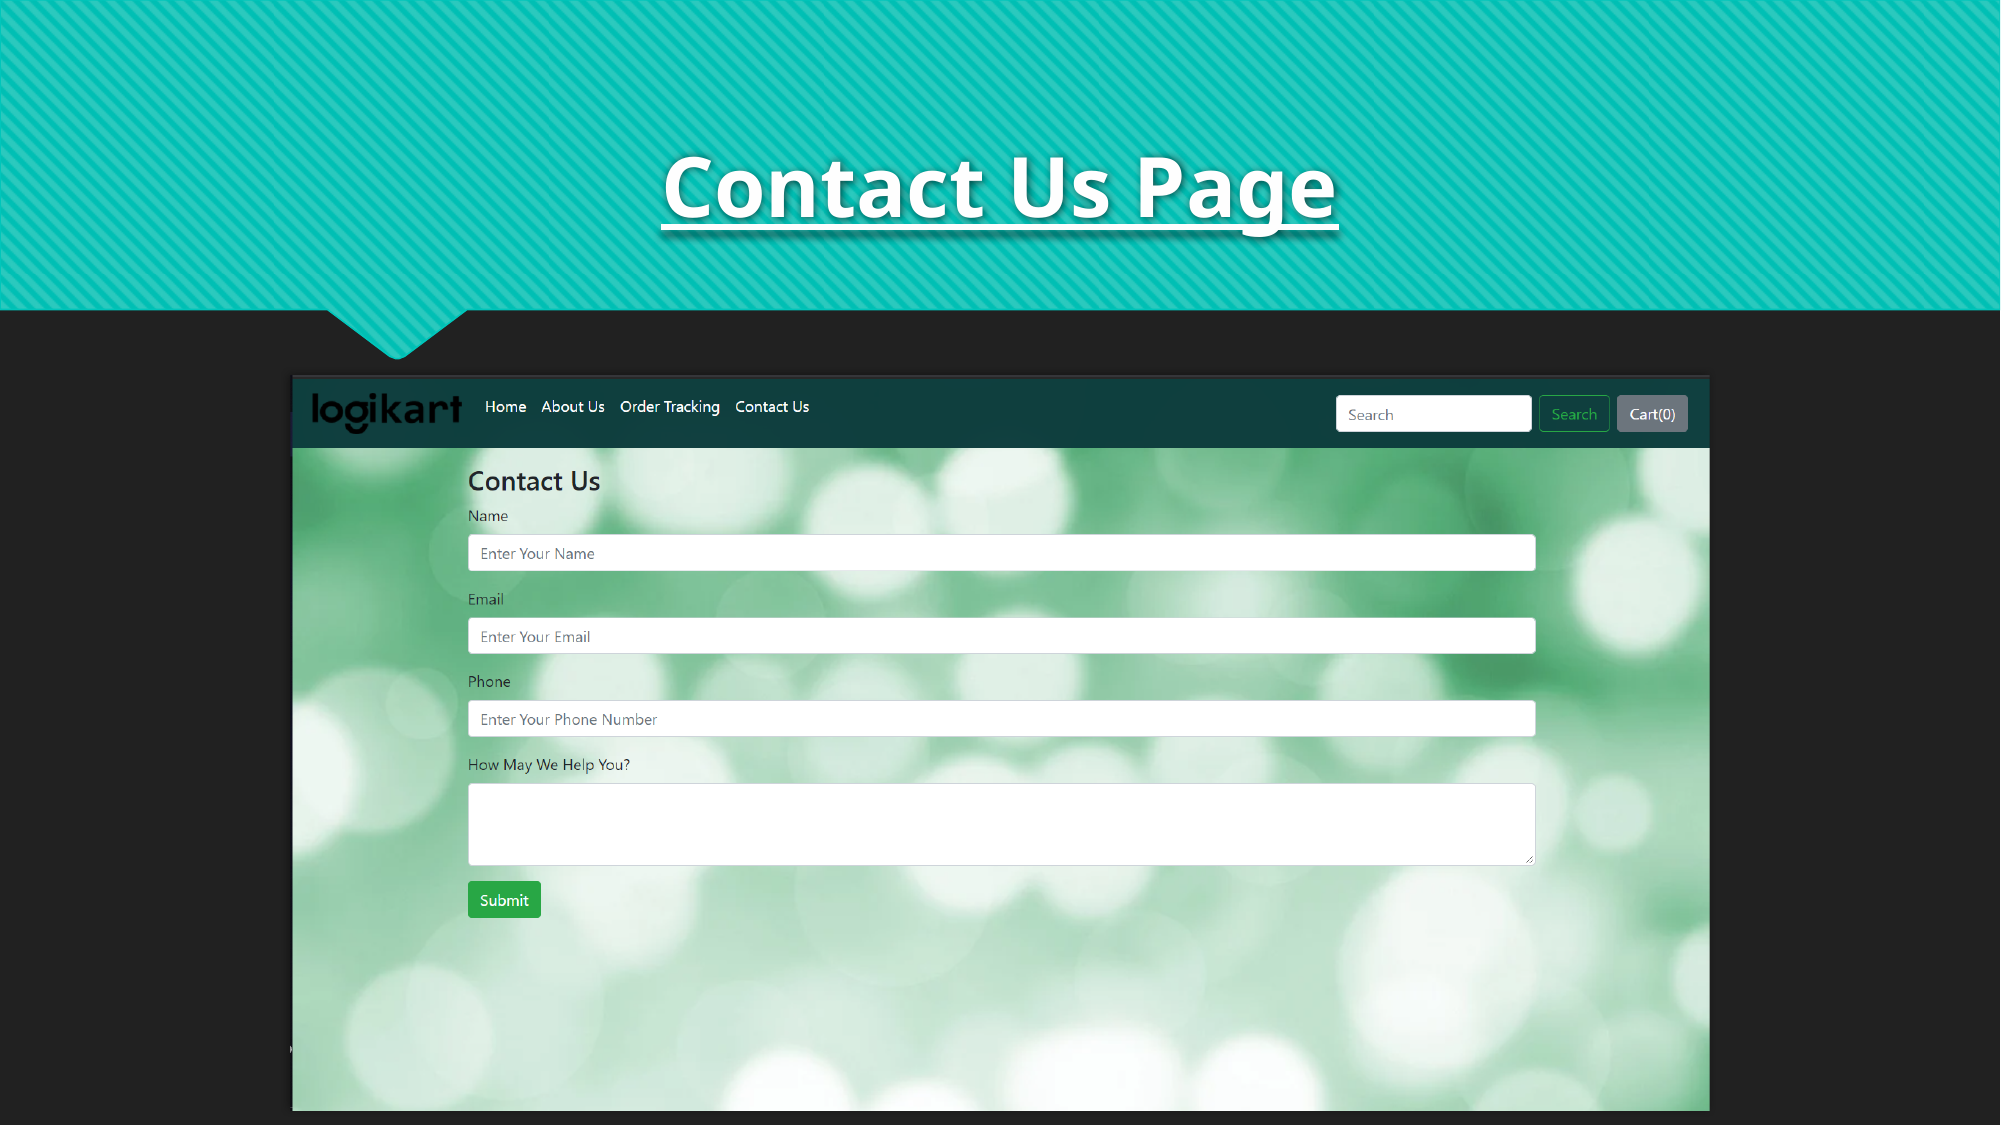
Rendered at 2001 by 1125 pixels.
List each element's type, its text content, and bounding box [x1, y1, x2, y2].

title Contact Us Page [132, 73, 1868, 243]
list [289, 375, 1710, 1111]
